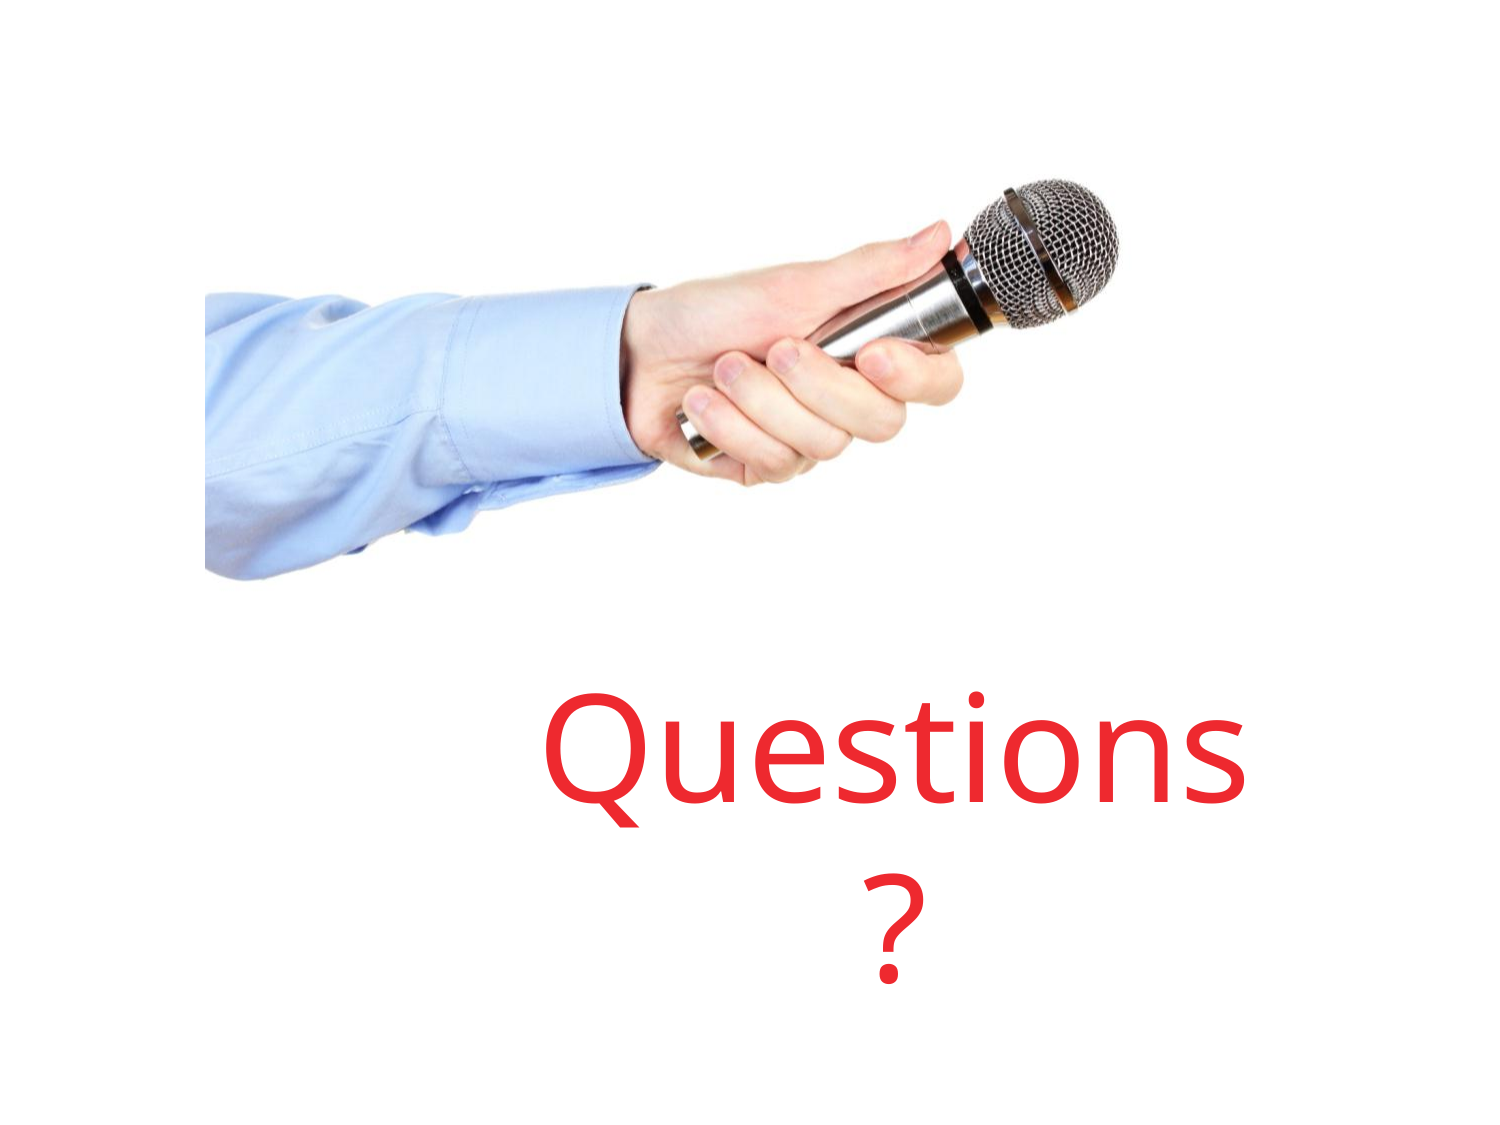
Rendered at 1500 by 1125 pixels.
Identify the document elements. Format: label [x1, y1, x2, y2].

picture [205, 62, 1227, 645]
